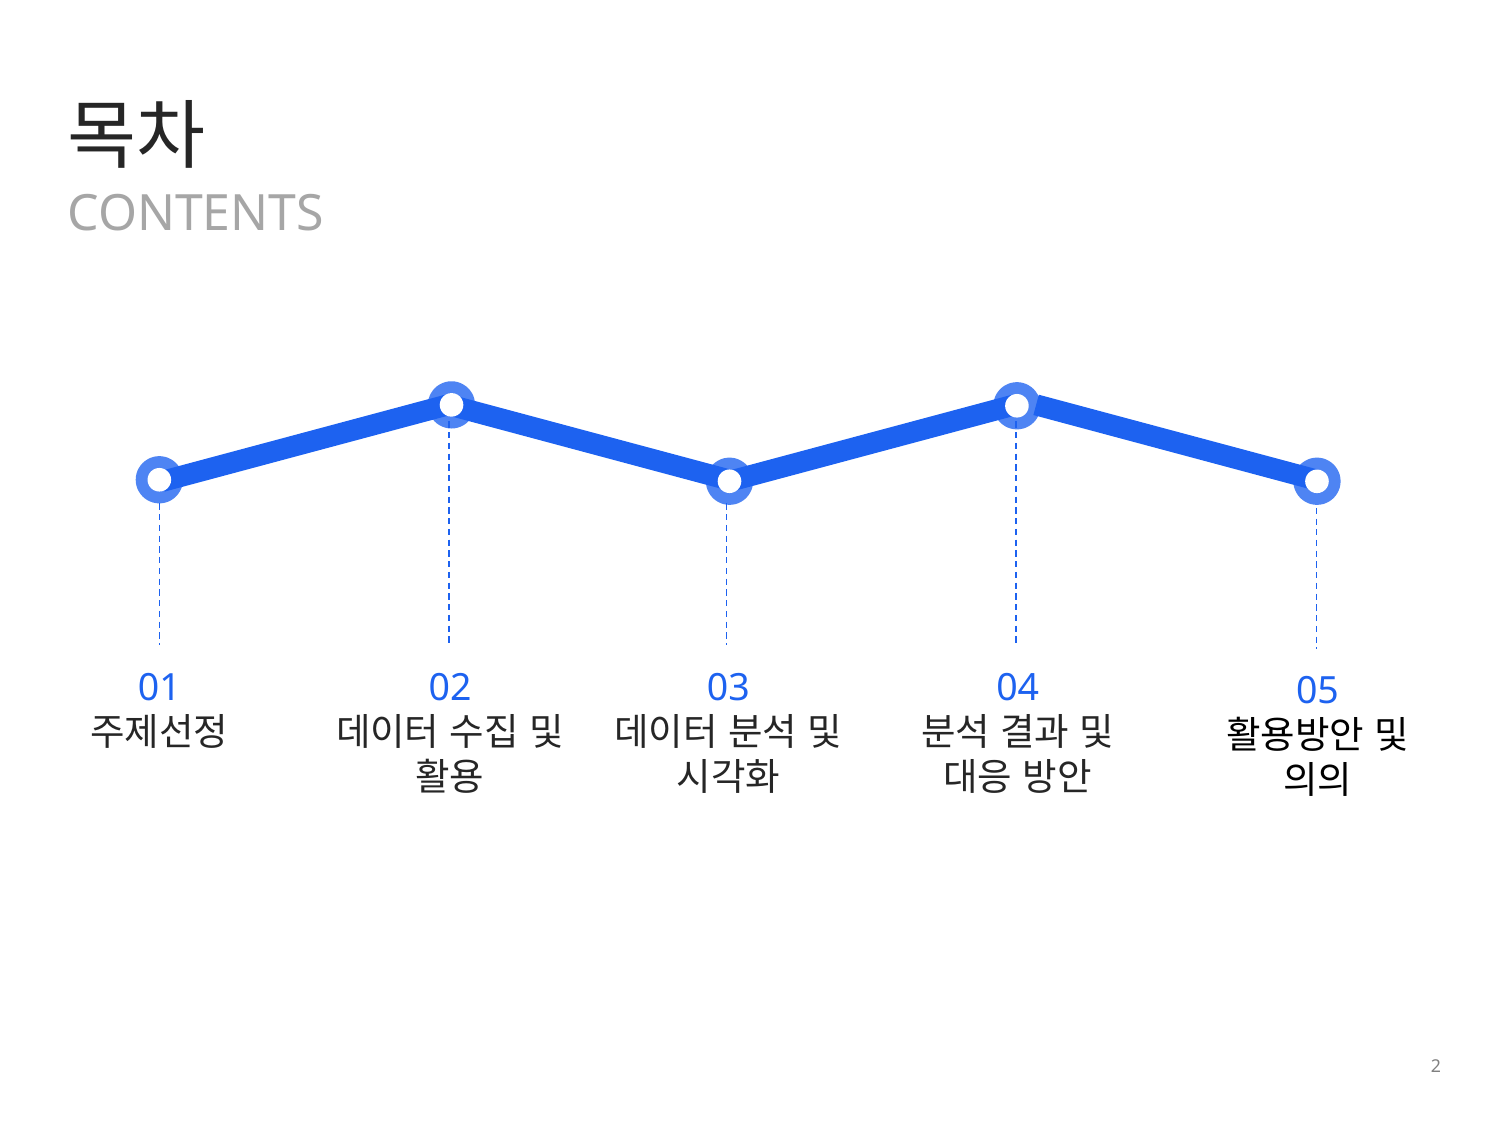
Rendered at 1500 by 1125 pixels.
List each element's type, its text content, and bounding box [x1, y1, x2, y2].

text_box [1030, 432, 1341, 506]
text_box 02 데이터 수집 및 활용 [320, 655, 580, 806]
text_box CONTENTS [53, 172, 1187, 248]
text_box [443, 432, 754, 506]
text_box 05 활용방안 및 의의 [1187, 658, 1448, 809]
text_box 01 주제선정 [29, 655, 290, 761]
text_box 04 분석 결과 및 대응 방안 [887, 655, 1148, 806]
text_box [156, 381, 476, 454]
text_box 03 데이터 분석 및 시각화 [598, 655, 859, 806]
text_box 목차 [53, 80, 1187, 172]
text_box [723, 381, 1041, 454]
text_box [135, 455, 184, 504]
